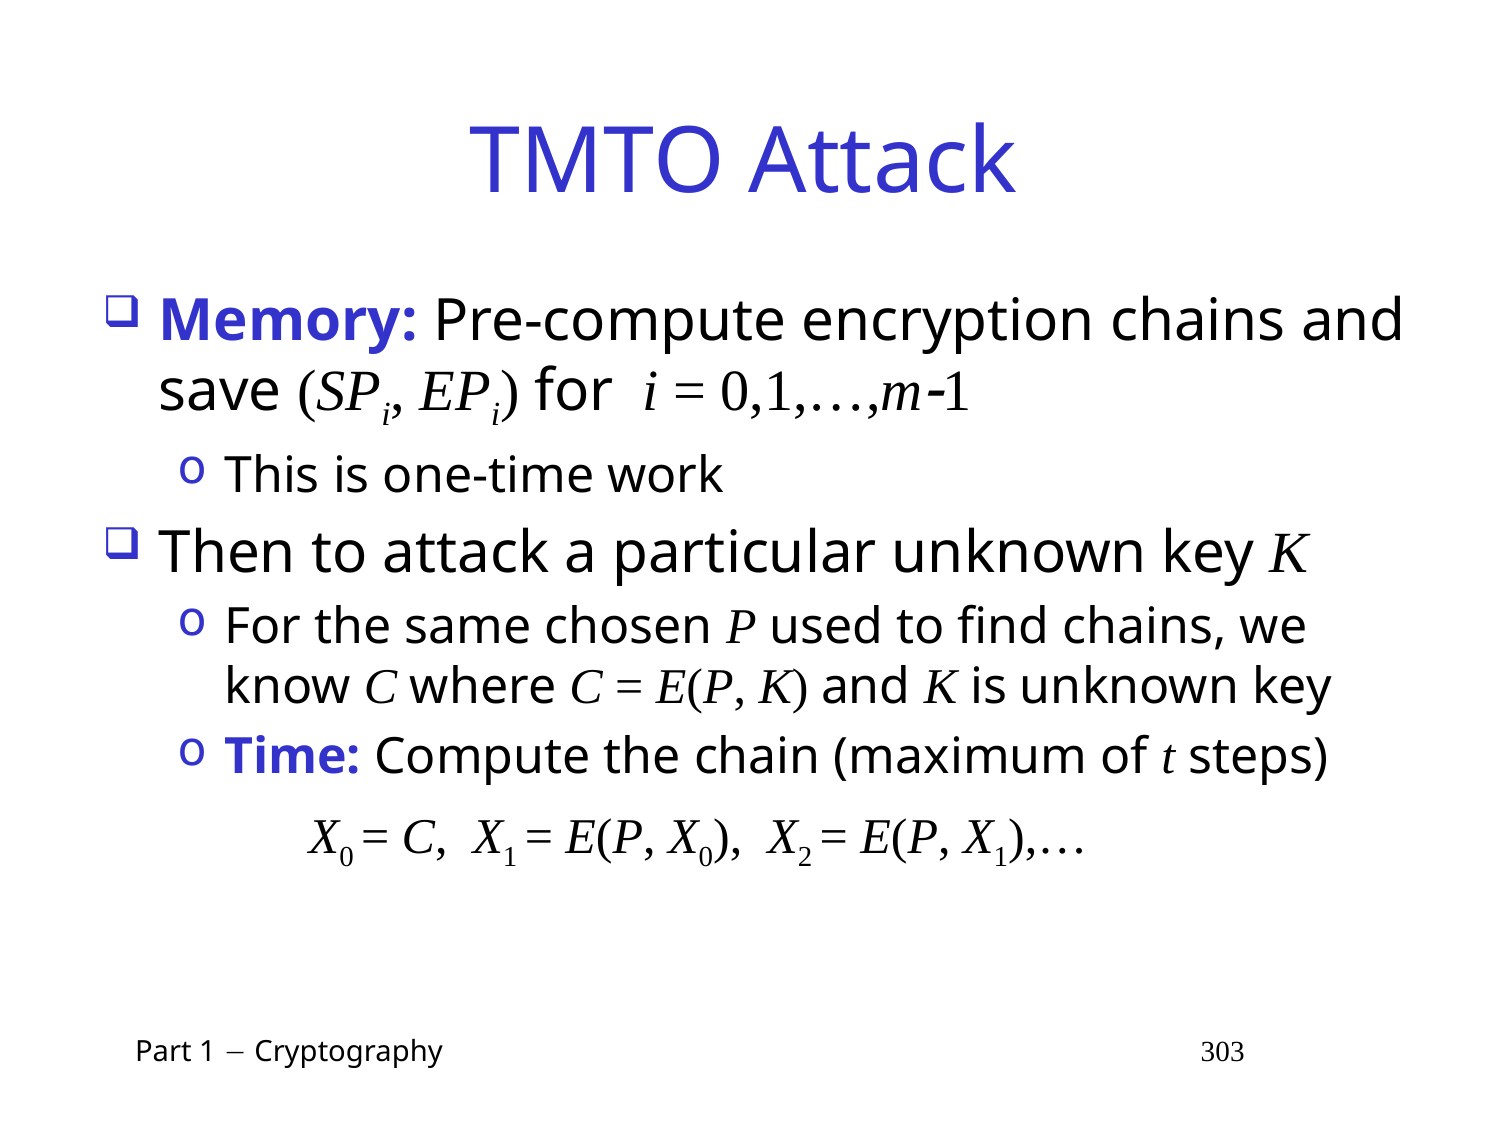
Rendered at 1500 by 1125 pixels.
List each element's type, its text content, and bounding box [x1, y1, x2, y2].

list Memory: Pre-compute encryption chains and save (SPi, EPi) for i = 0,1,…,m1 This is one-time work Then to attack a particular unknown key K For the same chosen P used to find chains, we know C where C = E(P, K) and K is unknown key Time: Compute the chain (maximum of t steps) X0 = C, X1 = E(P, X0), X2 = E(P, X1),… [87, 274, 1426, 1013]
footer Part 1  Cryptography 303 [112, 1024, 1401, 1101]
title TMTO Attack [99, 74, 1388, 238]
